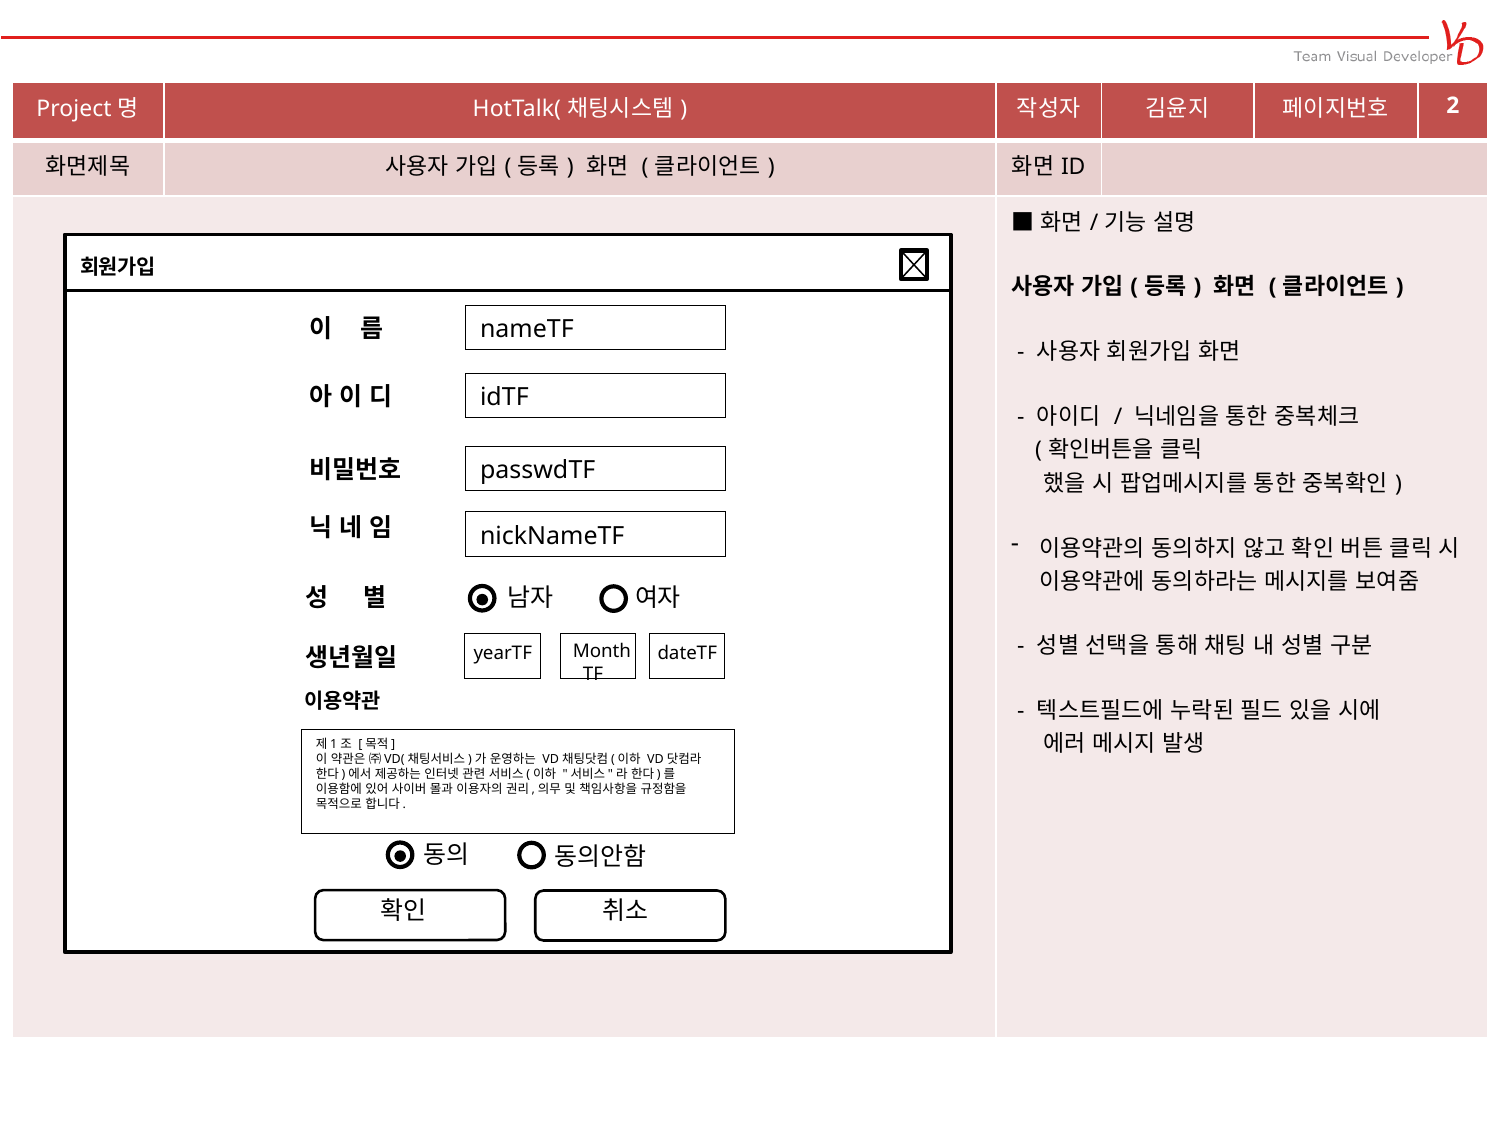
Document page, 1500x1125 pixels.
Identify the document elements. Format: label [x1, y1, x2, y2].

picture [0, 0, 1500, 1042]
text_box [900, 250, 928, 280]
